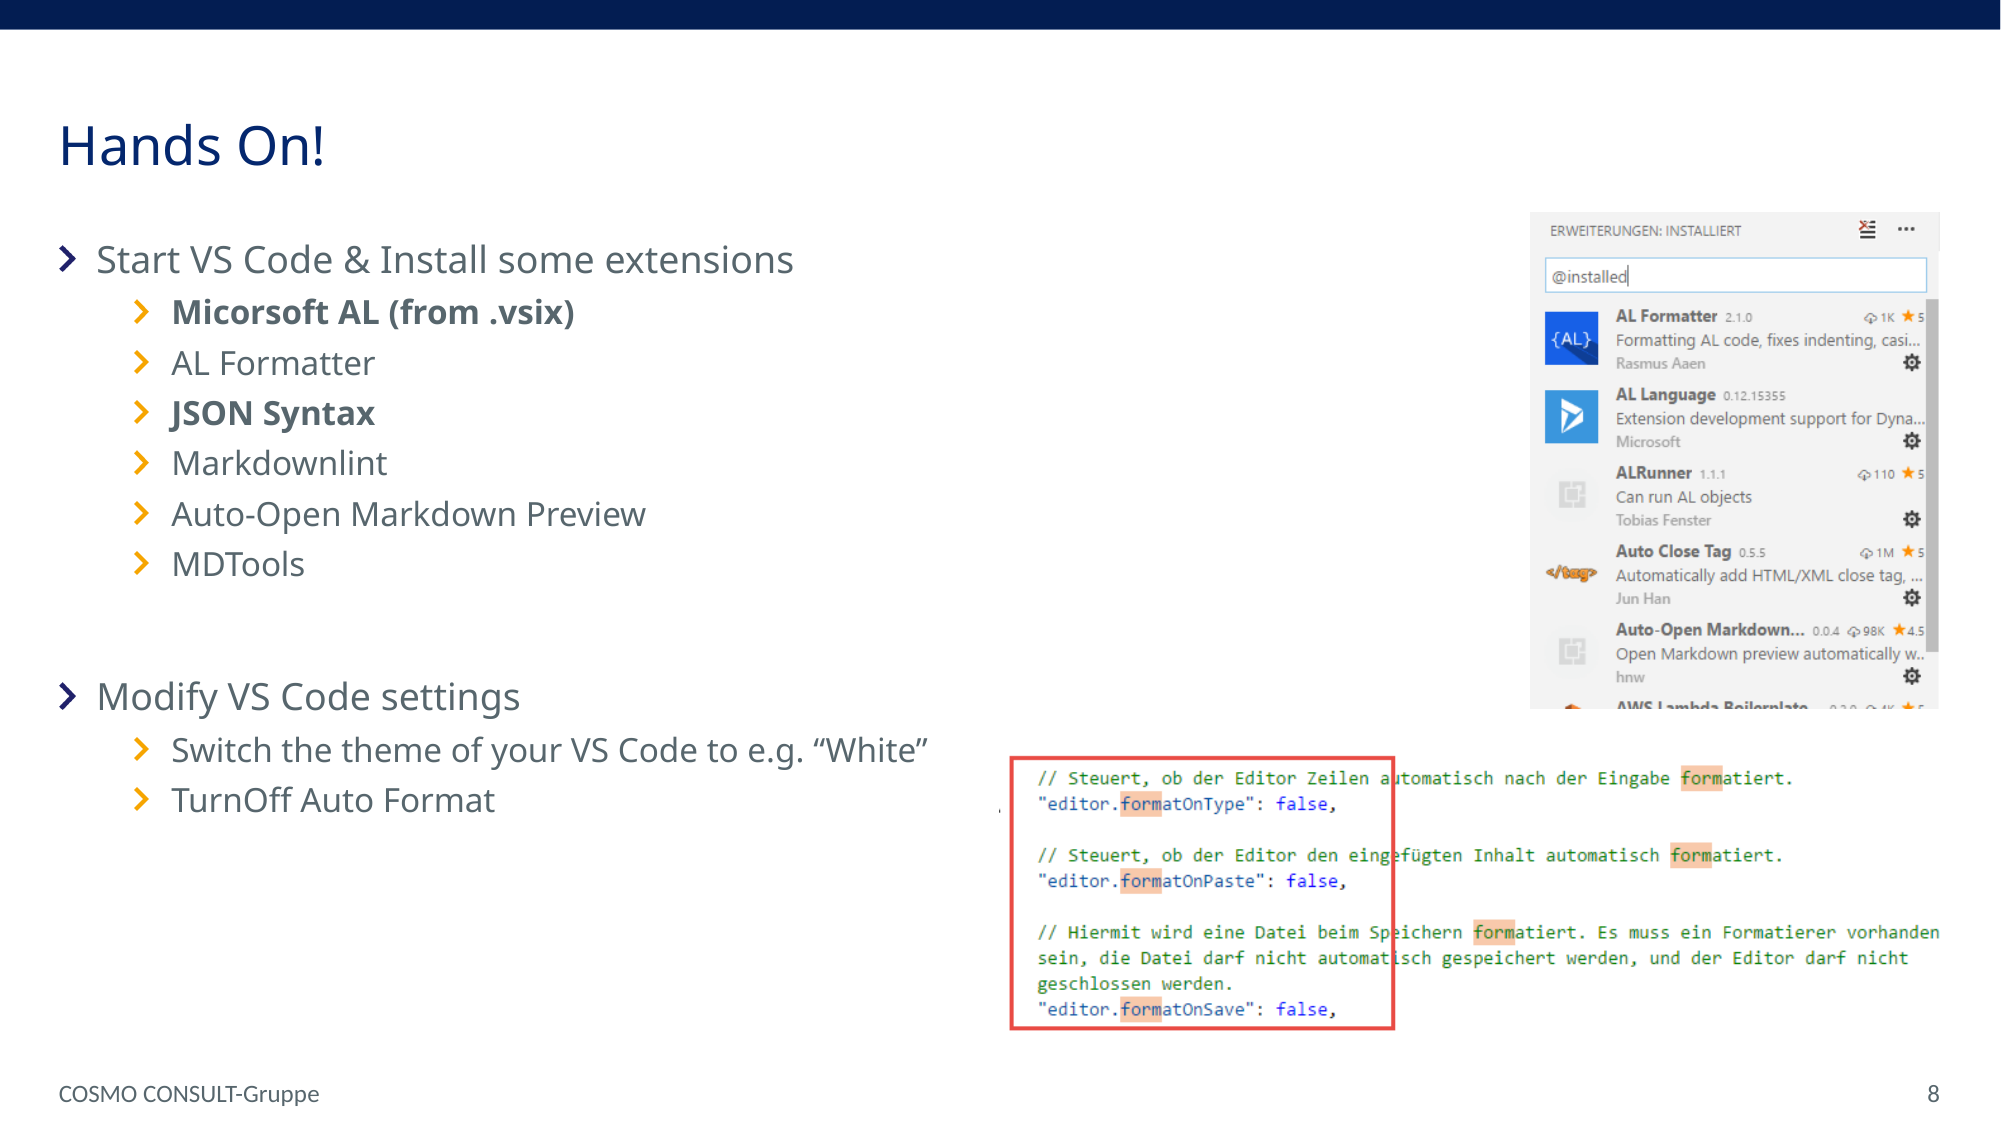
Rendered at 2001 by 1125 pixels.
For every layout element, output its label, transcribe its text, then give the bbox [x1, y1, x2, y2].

slide_number COSMO CONSULT-Gruppe [59, 1062, 509, 1123]
slide_number 8 [1526, 1062, 1940, 1123]
picture [999, 744, 1940, 1040]
picture [134, 400, 149, 424]
list Start VS Code & Install some extensions Micorsoft AL (from .vsix) AL Formatter JSON Syntax Markdownlint Auto-Open Markdown Preview MDTools Modify VS Code settings Switch the theme of your VS Code to e.g. “White” TurnOff Auto Format [58, 235, 1941, 1040]
picture [134, 501, 149, 525]
picture [59, 245, 76, 272]
picture [134, 551, 149, 575]
picture [134, 350, 149, 374]
title Hands On! [59, 59, 1940, 178]
picture [59, 682, 76, 710]
picture [134, 787, 149, 811]
picture [134, 737, 149, 761]
picture [1530, 212, 1940, 709]
picture [134, 299, 149, 324]
picture [134, 450, 149, 475]
